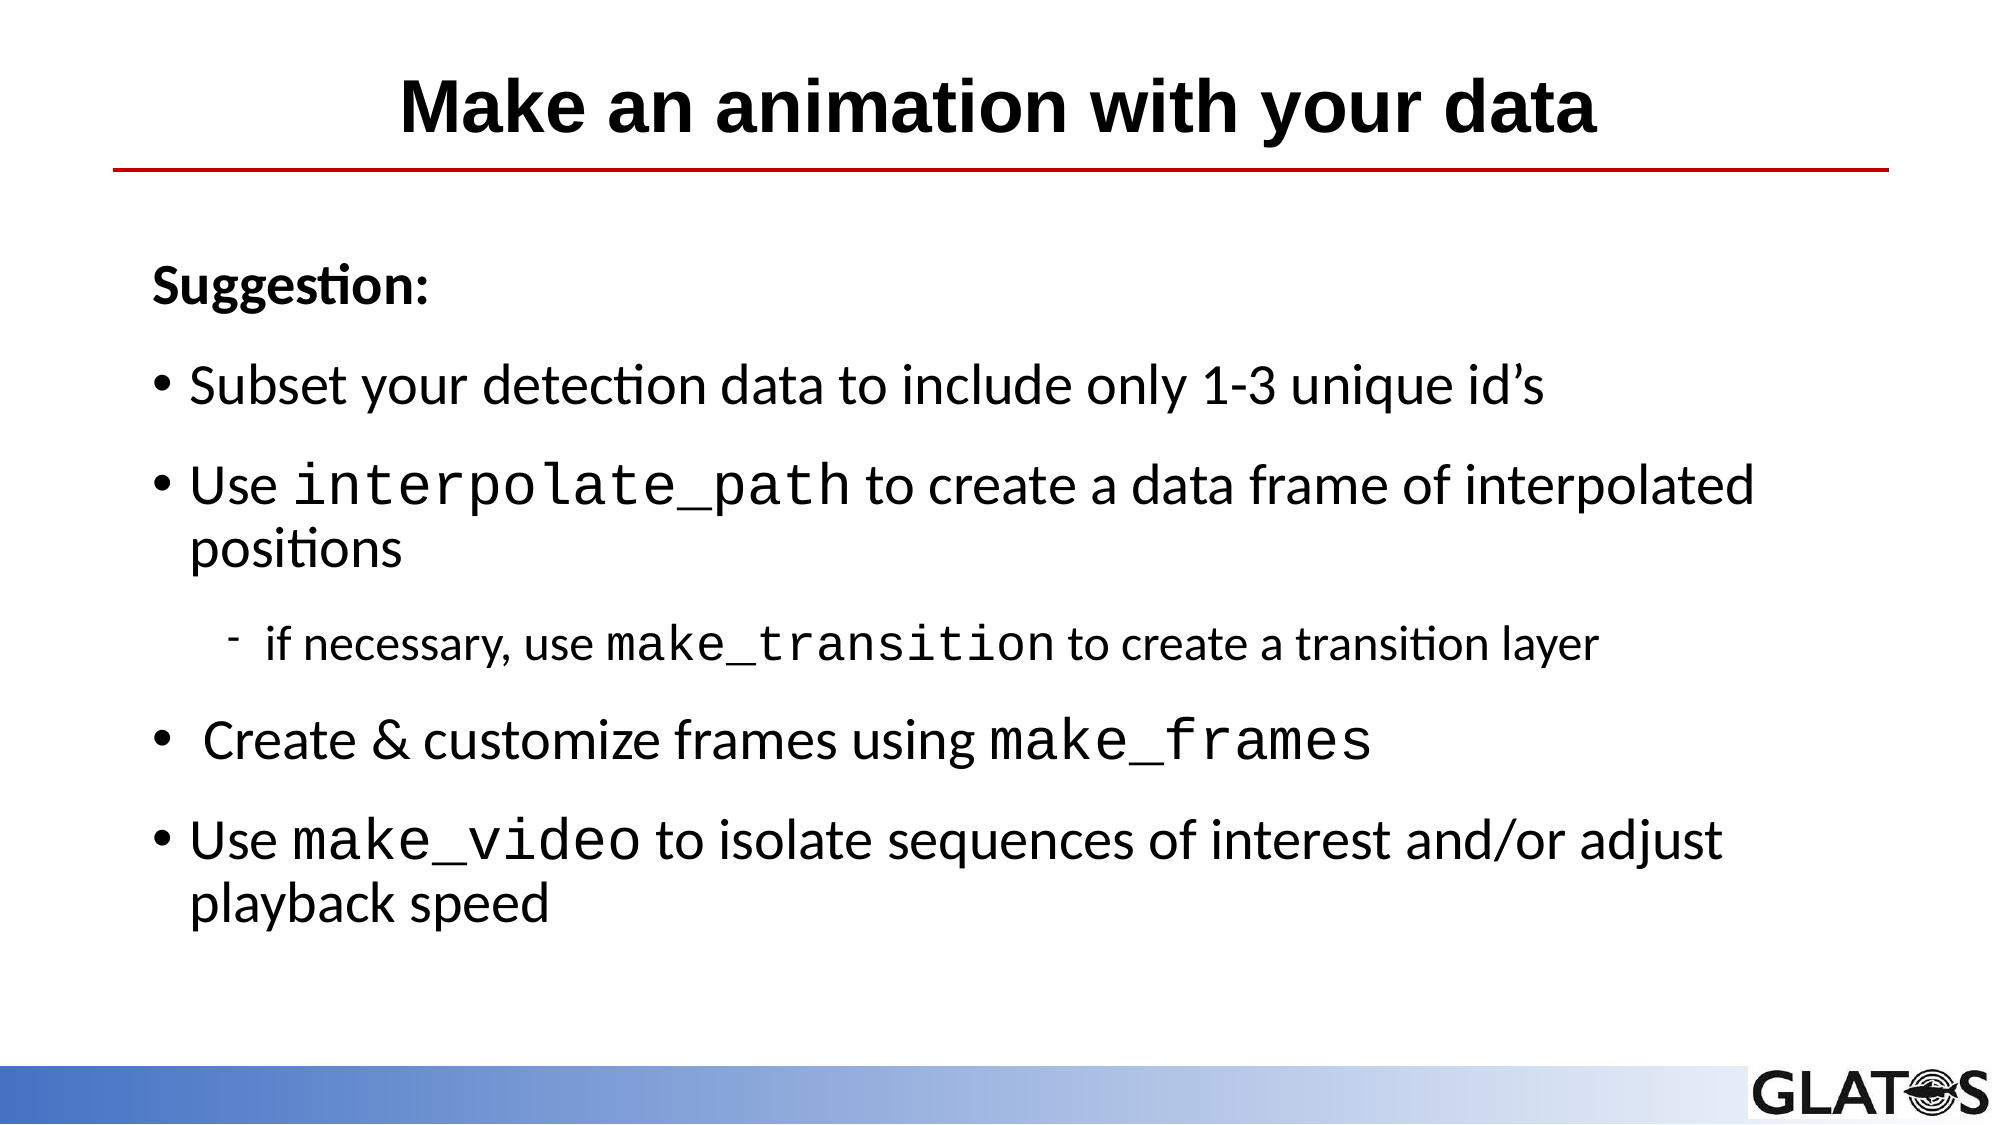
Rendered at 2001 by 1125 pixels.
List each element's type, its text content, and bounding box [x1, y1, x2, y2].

picture [1748, 1066, 1993, 1119]
text_box [0, 1066, 2000, 1124]
text_box Make an animation with your data [292, 50, 1706, 156]
list Suggestion: Subset your detection data to include only 1-3 unique id’s Use interpolate_path to create a data frame of interpolated positions if necessary, use make_transition to create a transition layer Create & customize frames using make_frames Use make_video to isolate sequences of interest and/or adjust playback speed [137, 246, 1863, 1033]
